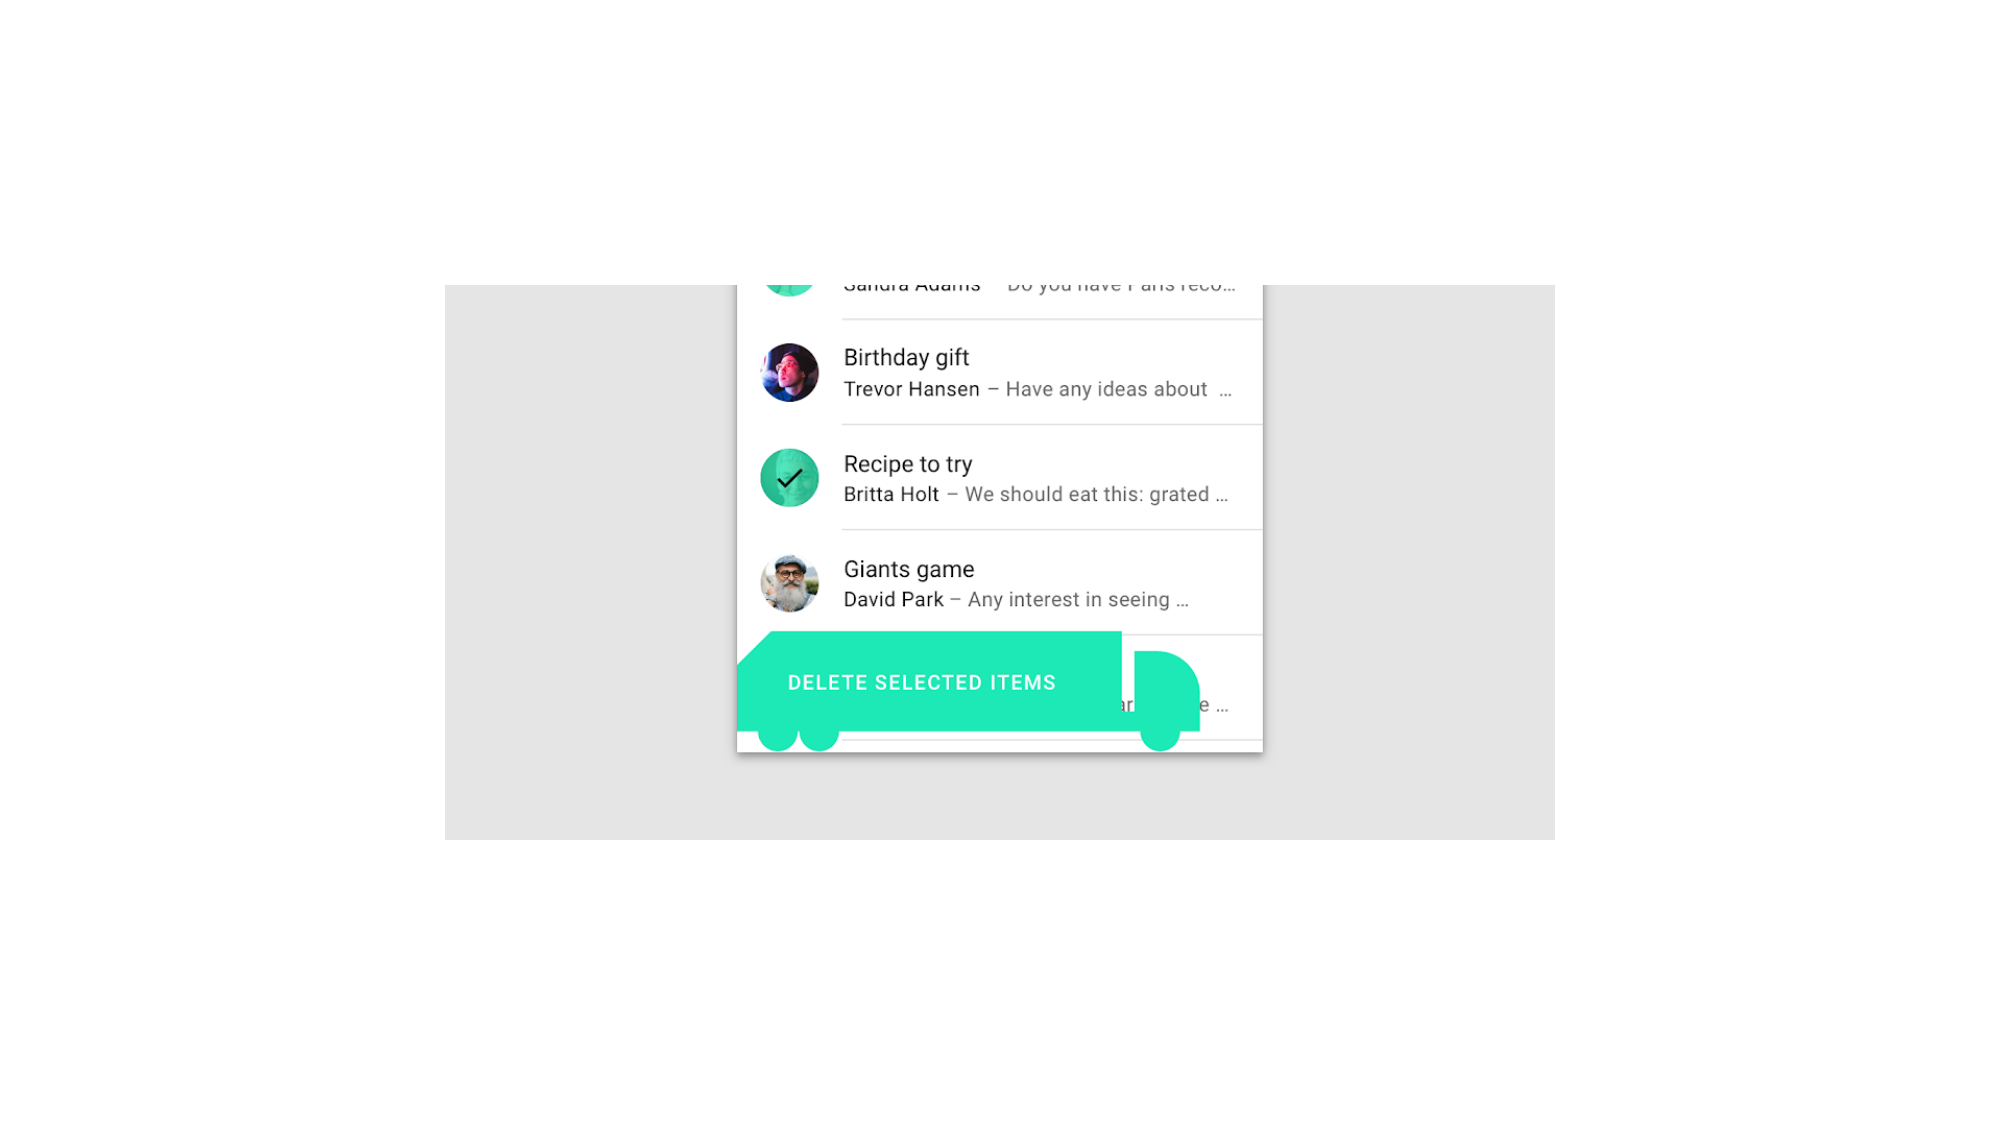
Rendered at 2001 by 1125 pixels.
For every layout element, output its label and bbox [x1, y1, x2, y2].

picture [445, 285, 1555, 840]
